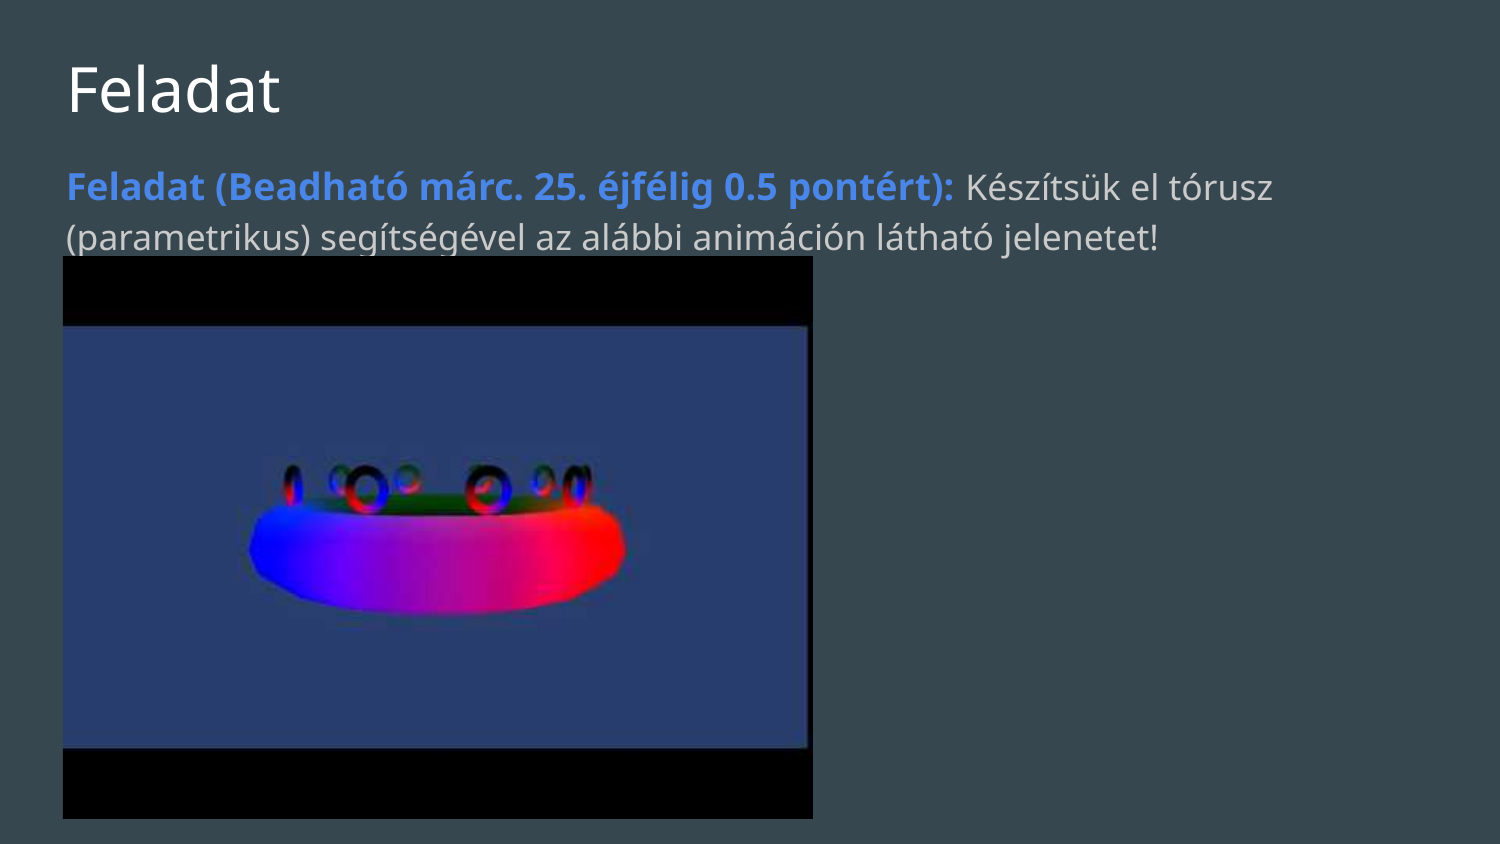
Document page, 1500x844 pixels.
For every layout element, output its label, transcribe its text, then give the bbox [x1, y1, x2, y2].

text_box [62, 256, 813, 819]
list Feladat (Beadható márc. 25. éjfélig 0.5 pontért): Készítsük el tórusz (parametrikus) segítségével az alábbi animáción látható jelenetet! [51, 141, 1449, 703]
title Feladat [51, 35, 1449, 130]
